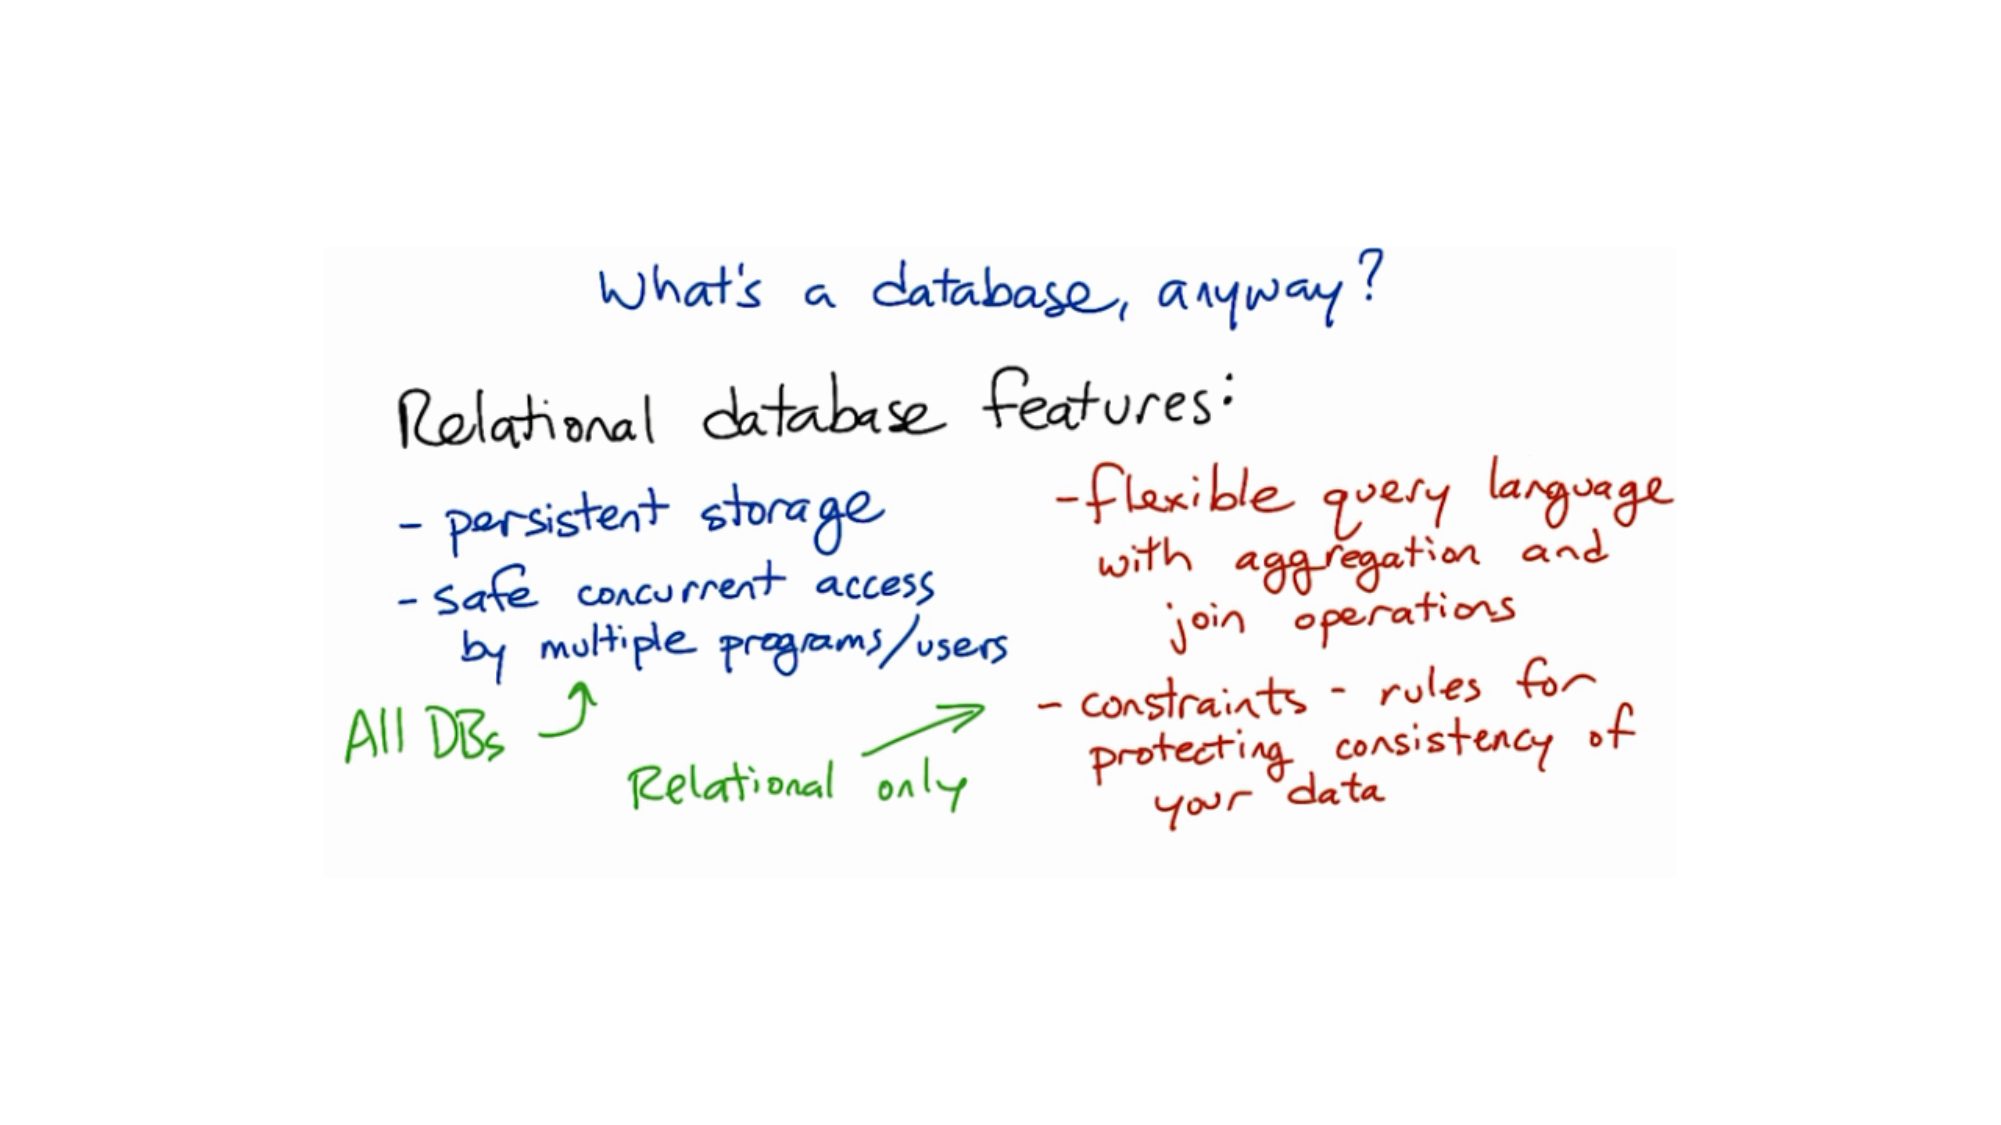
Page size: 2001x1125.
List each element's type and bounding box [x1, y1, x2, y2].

picture [323, 247, 1677, 878]
